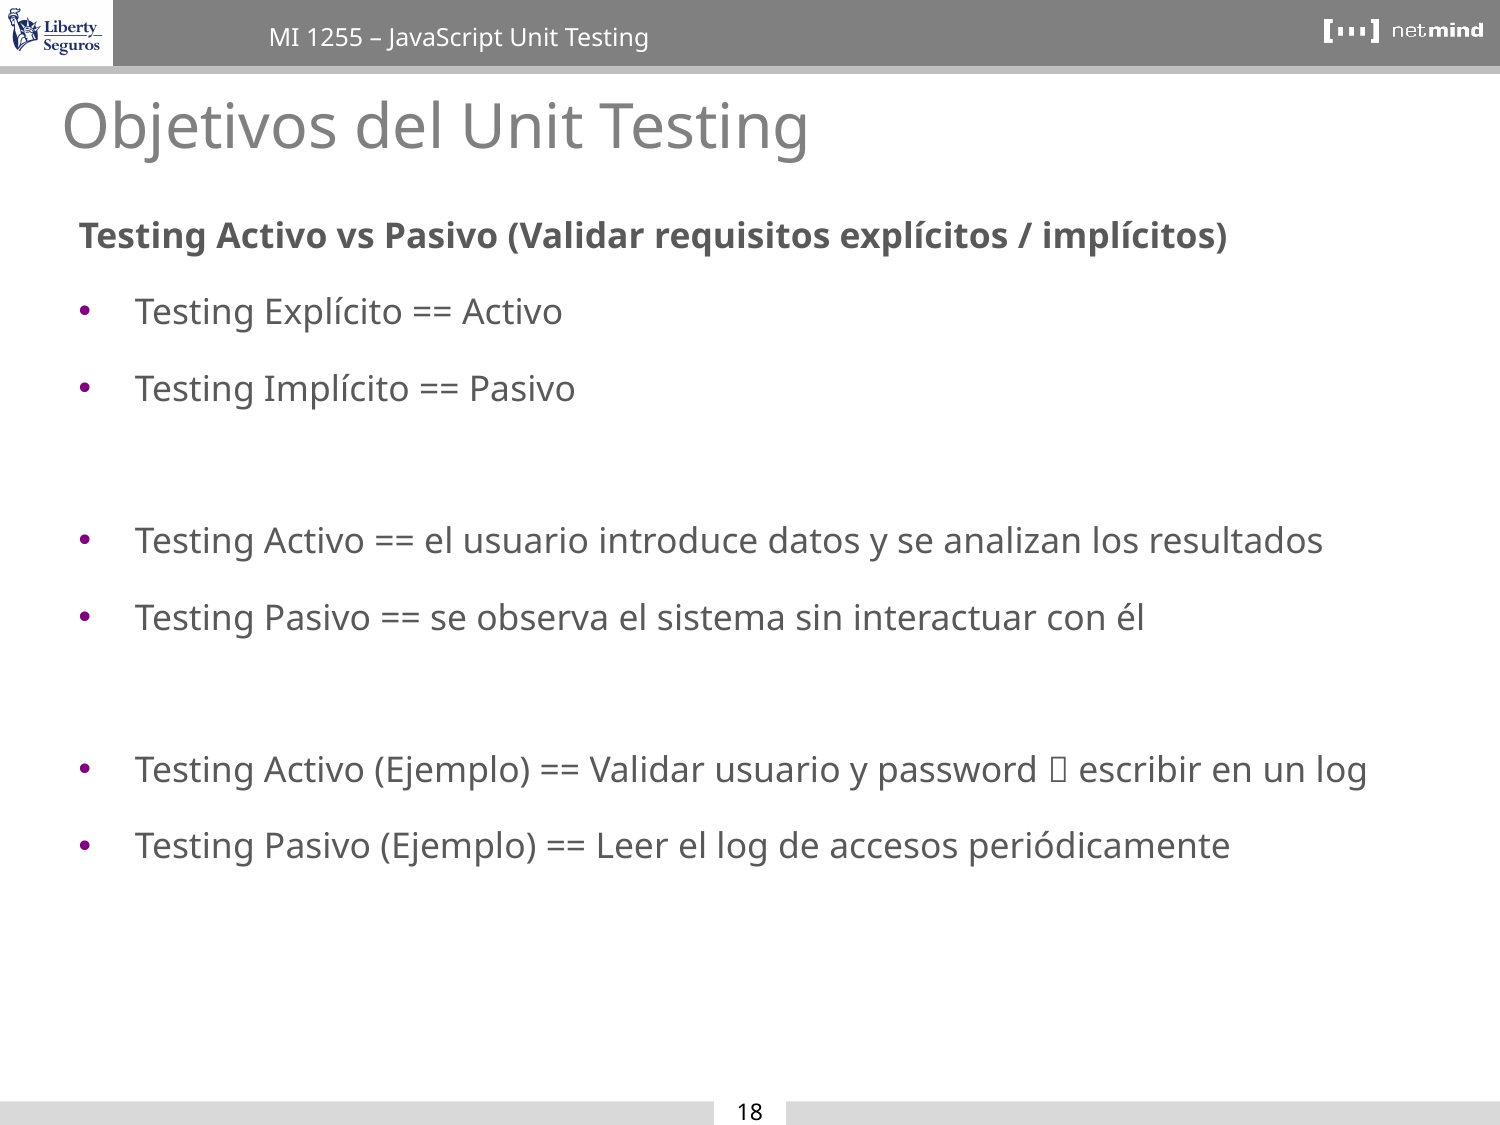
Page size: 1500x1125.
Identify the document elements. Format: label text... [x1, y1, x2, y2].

list Objetivos del Unit Testing [46, 78, 1477, 232]
picture [0, 0, 113, 66]
slide_number 18 [714, 1101, 786, 1125]
text_box Testing Activo vs Pasivo (Validar requisitos explícitos / implícitos) Testing Explícito == Activo Testing Implícito == Pasivo Testing Activo == el usuario introduce datos y se analizan los resultados Testing Pasivo == se observa el sistema sin interactuar con él Testing Activo (Ejemplo) == Validar usuario y password  escribir en un log Testing Pasivo (Ejemplo) == Leer el log de accesos periódicamente [63, 184, 1435, 1053]
picture [1324, 19, 1483, 43]
